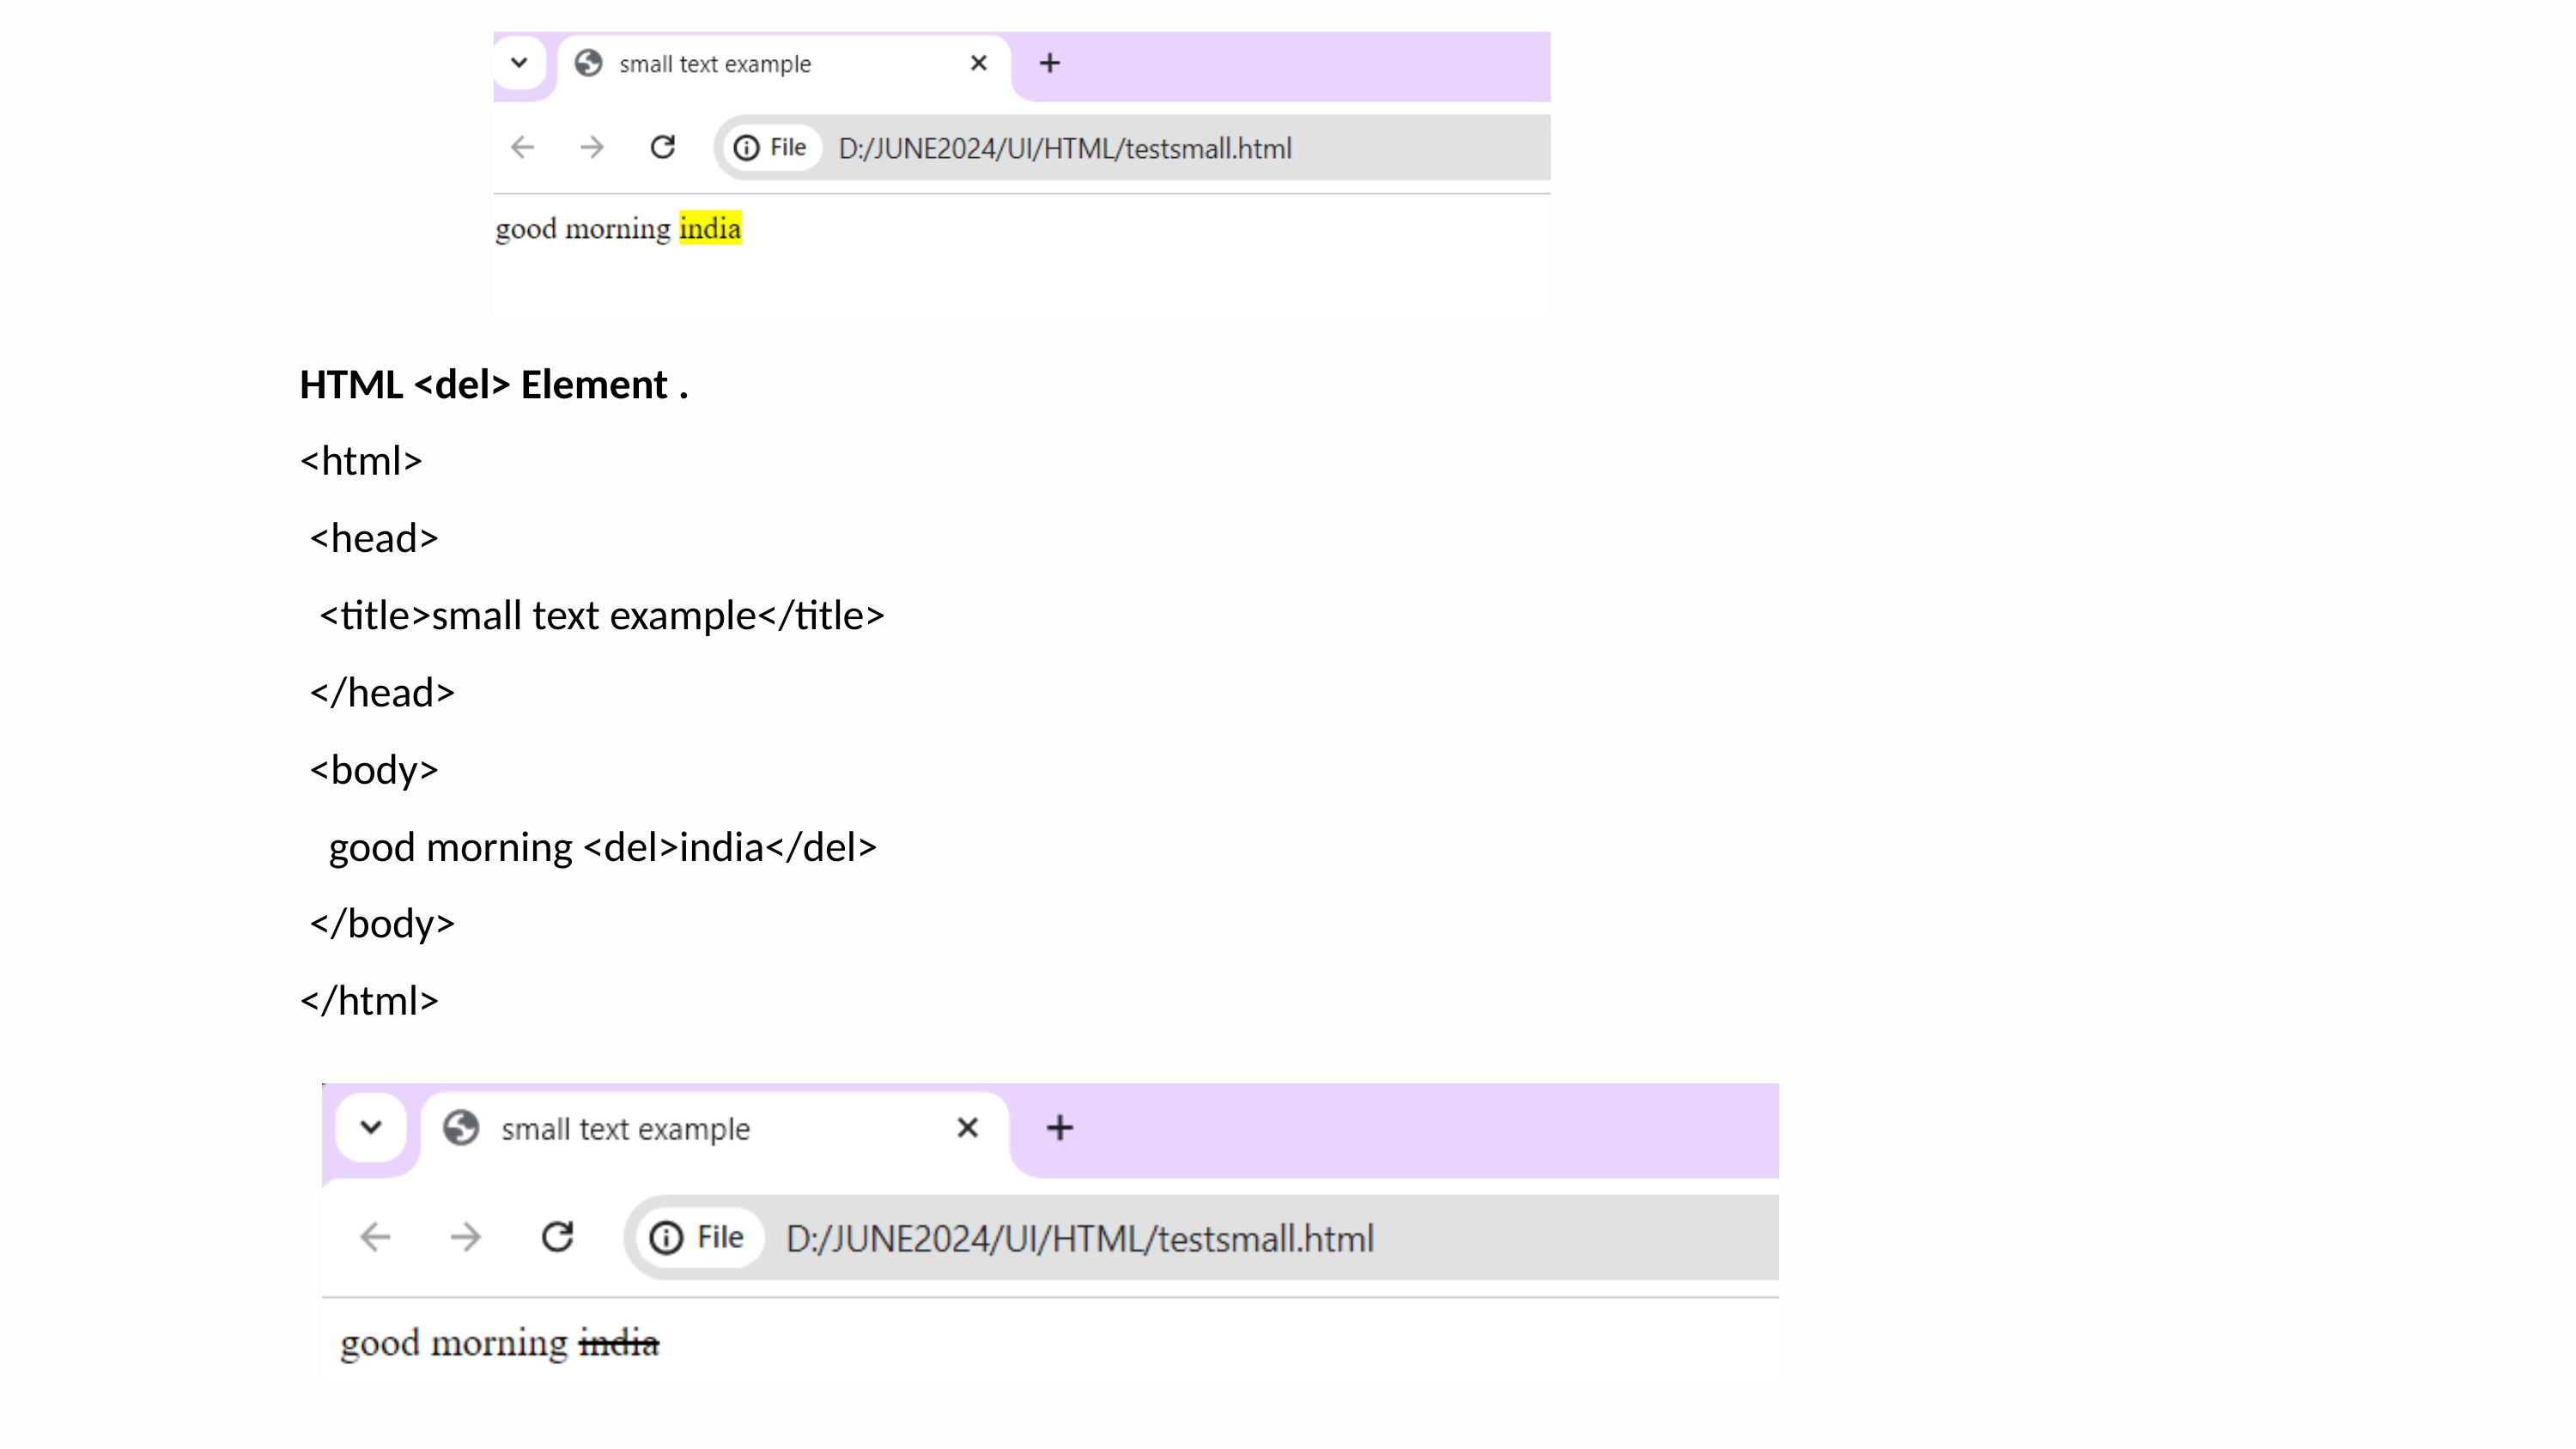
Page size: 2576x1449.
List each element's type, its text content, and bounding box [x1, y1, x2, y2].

picture [493, 32, 1552, 320]
text_box HTML <del> Element . <html> <head> <title>small text example</title> </head> <body> good morning <del>india</del> </body> </html> [300, 348, 1856, 1024]
picture [321, 1083, 1779, 1380]
